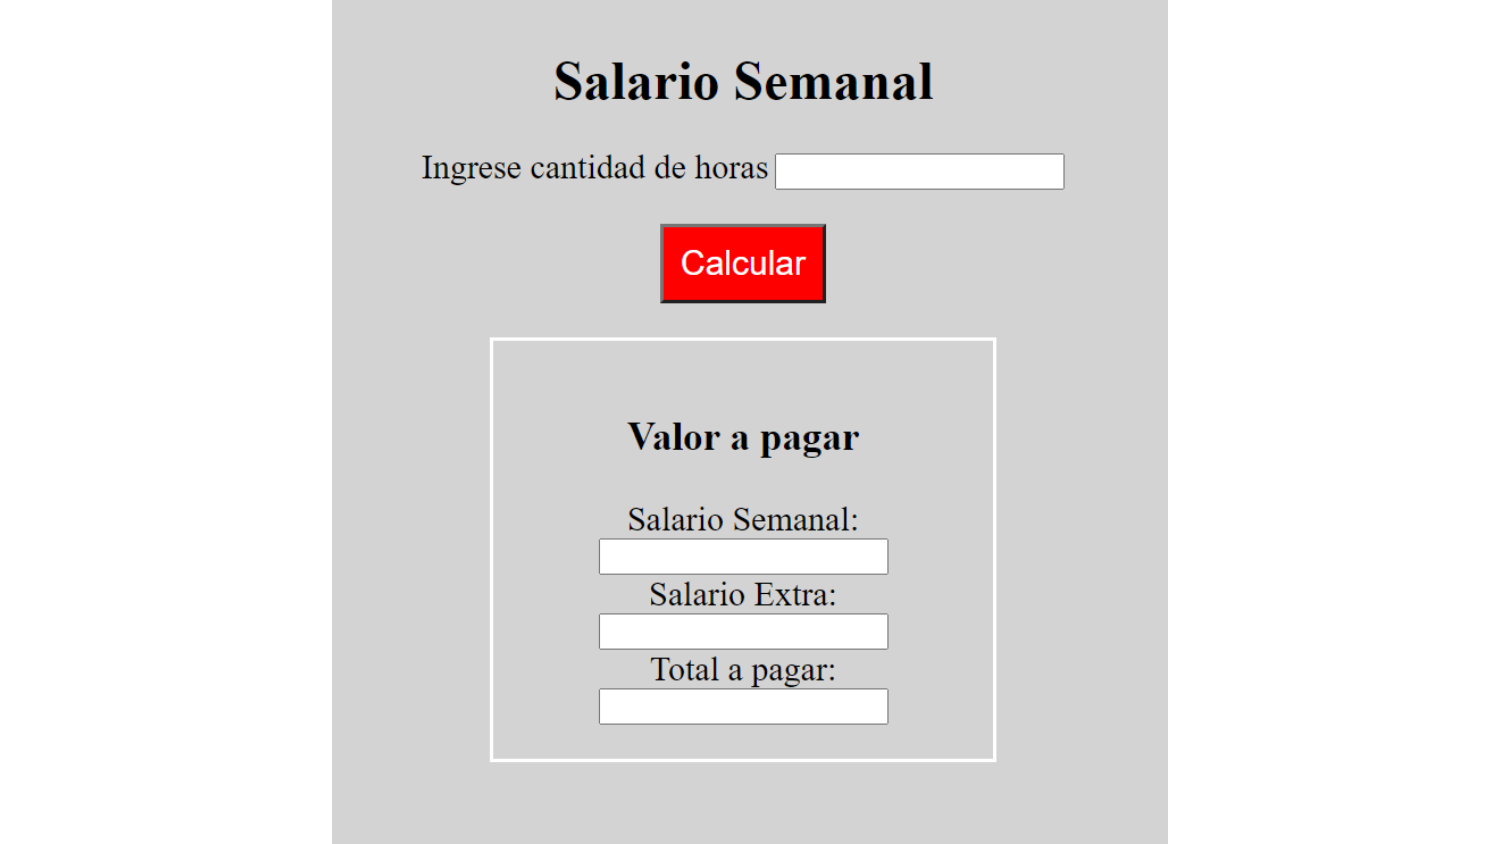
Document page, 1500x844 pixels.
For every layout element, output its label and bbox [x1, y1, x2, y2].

picture [332, 0, 1168, 844]
